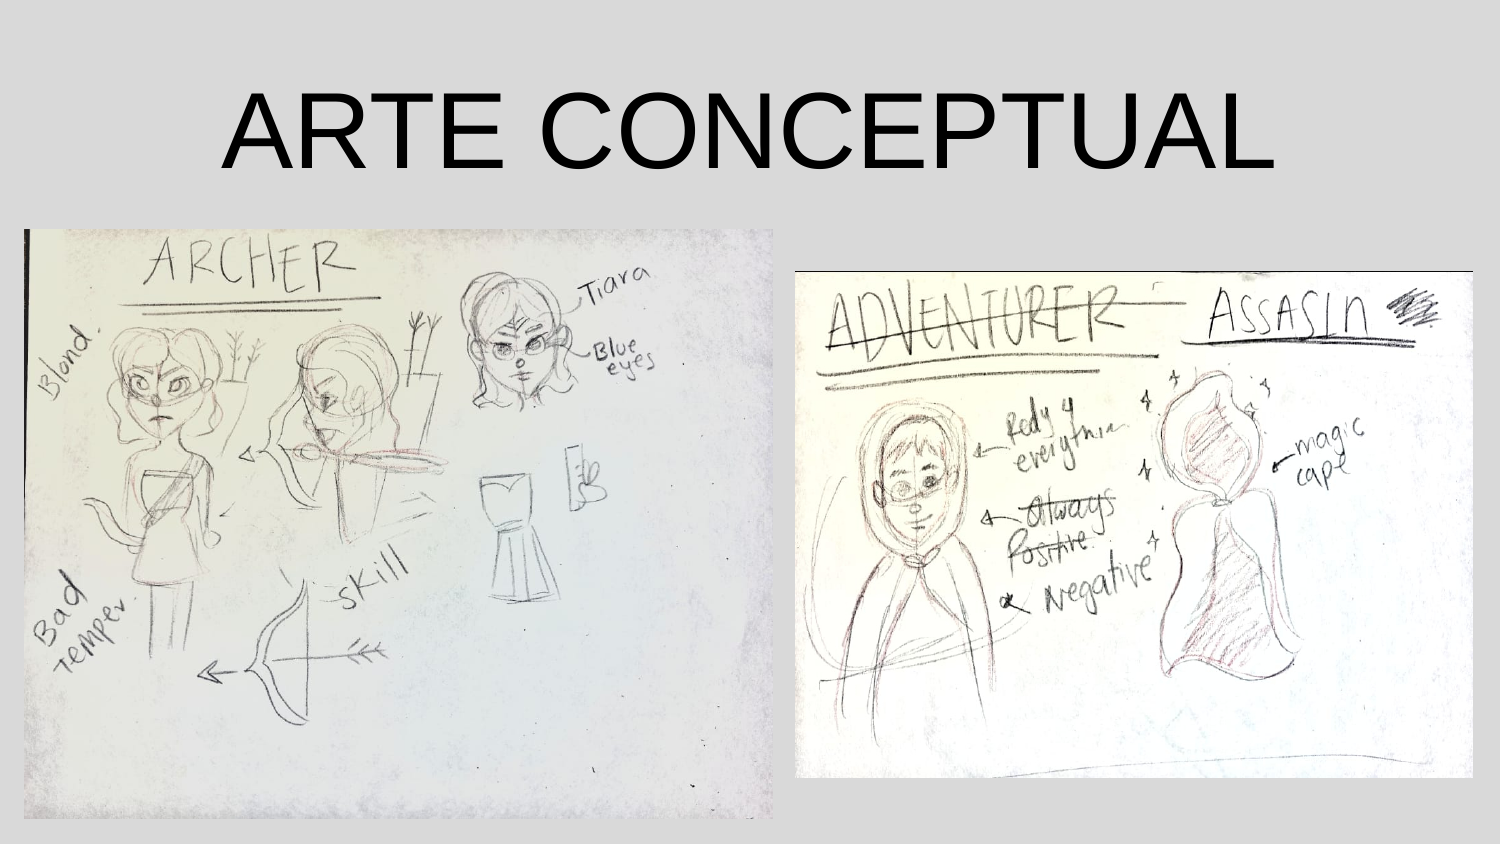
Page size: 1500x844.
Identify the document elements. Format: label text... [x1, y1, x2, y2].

picture [24, 229, 773, 819]
picture [795, 270, 1474, 778]
title ARTE CONCEPTUAL [51, 46, 1449, 205]
